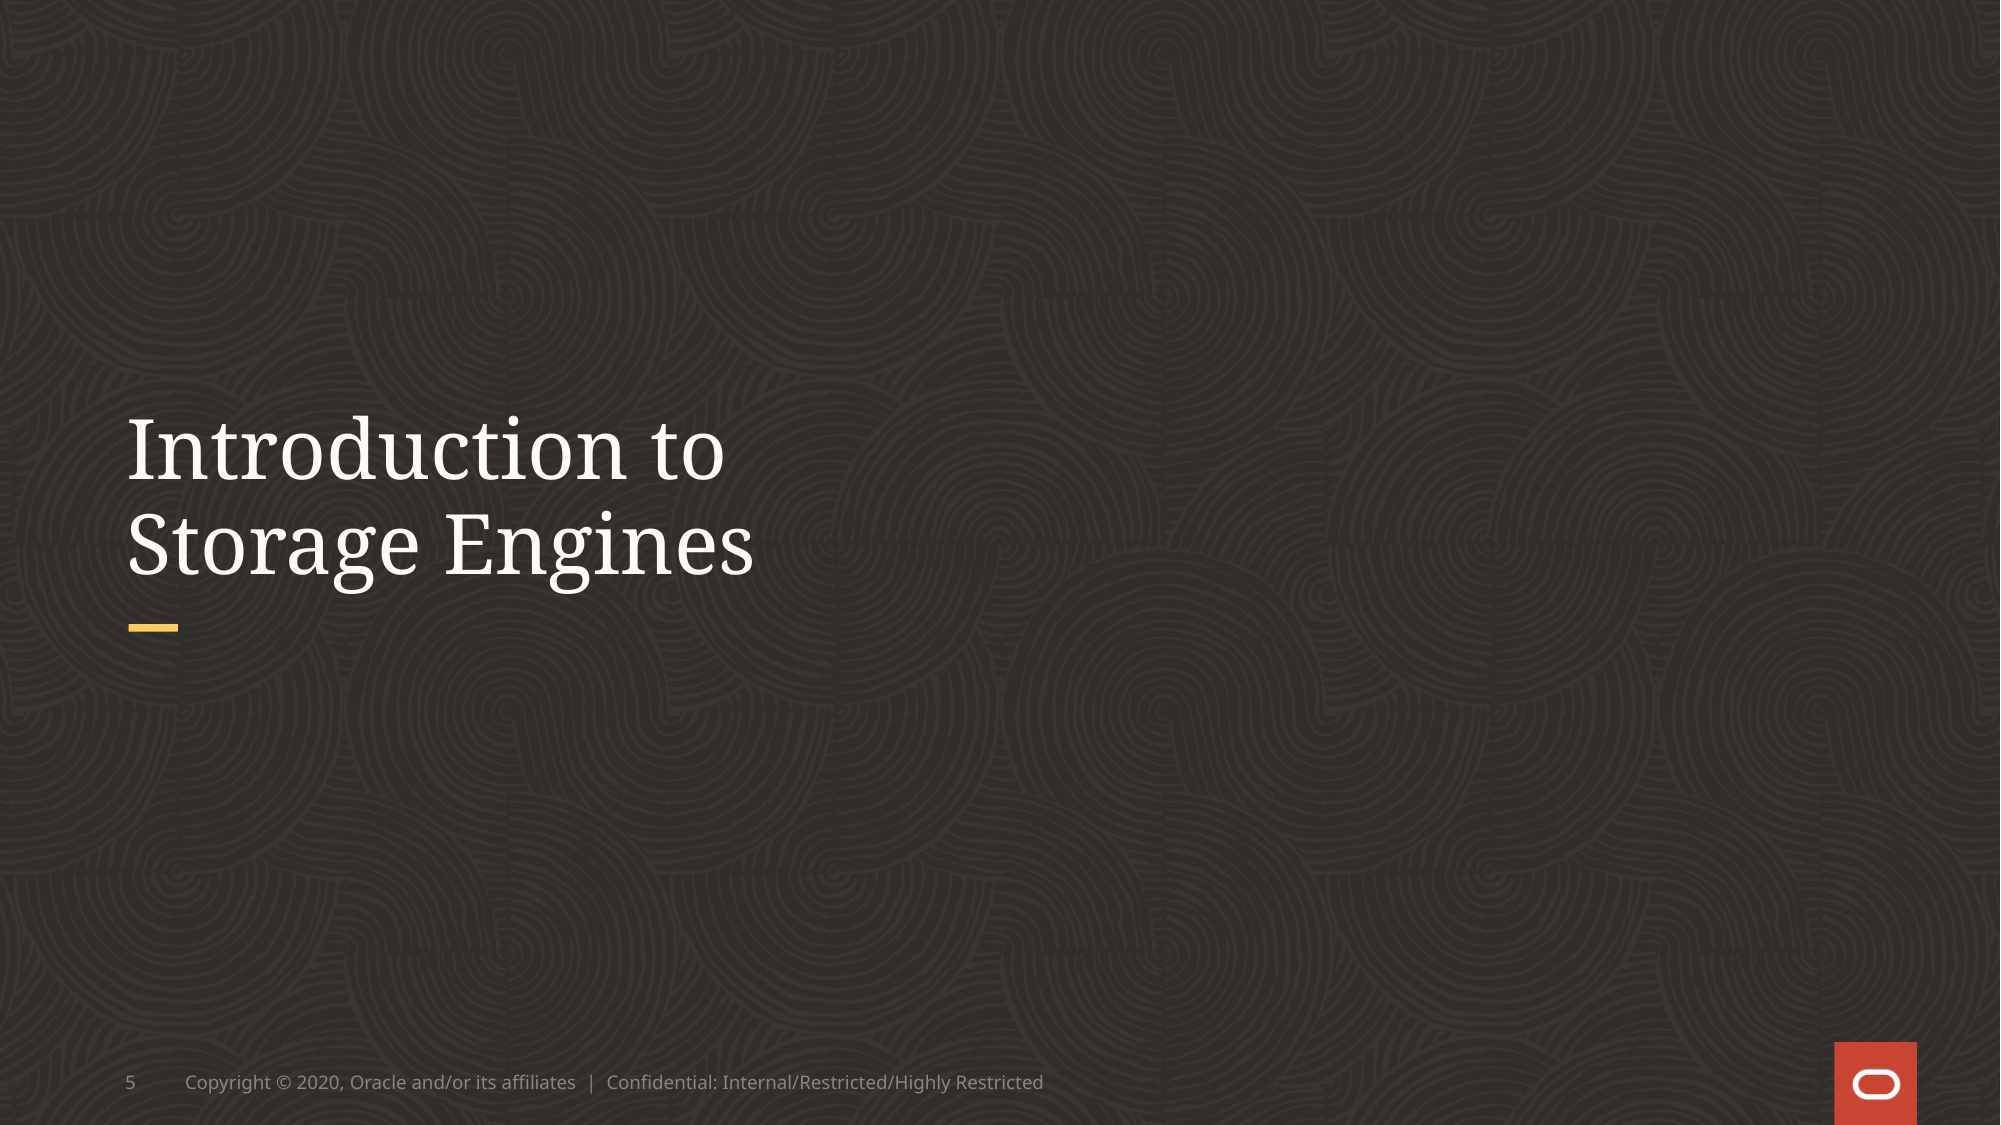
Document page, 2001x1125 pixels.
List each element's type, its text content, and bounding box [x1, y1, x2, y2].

footer Copyright © 2020, Oracle and/or its affiliates | Confidential: Internal/Restricted/Highly Restricted [185, 1053, 1128, 1114]
picture [0, 0, 2000, 1125]
title Introduction to Storage Engines [126, 383, 1793, 594]
slide_number 5 [125, 1053, 185, 1114]
